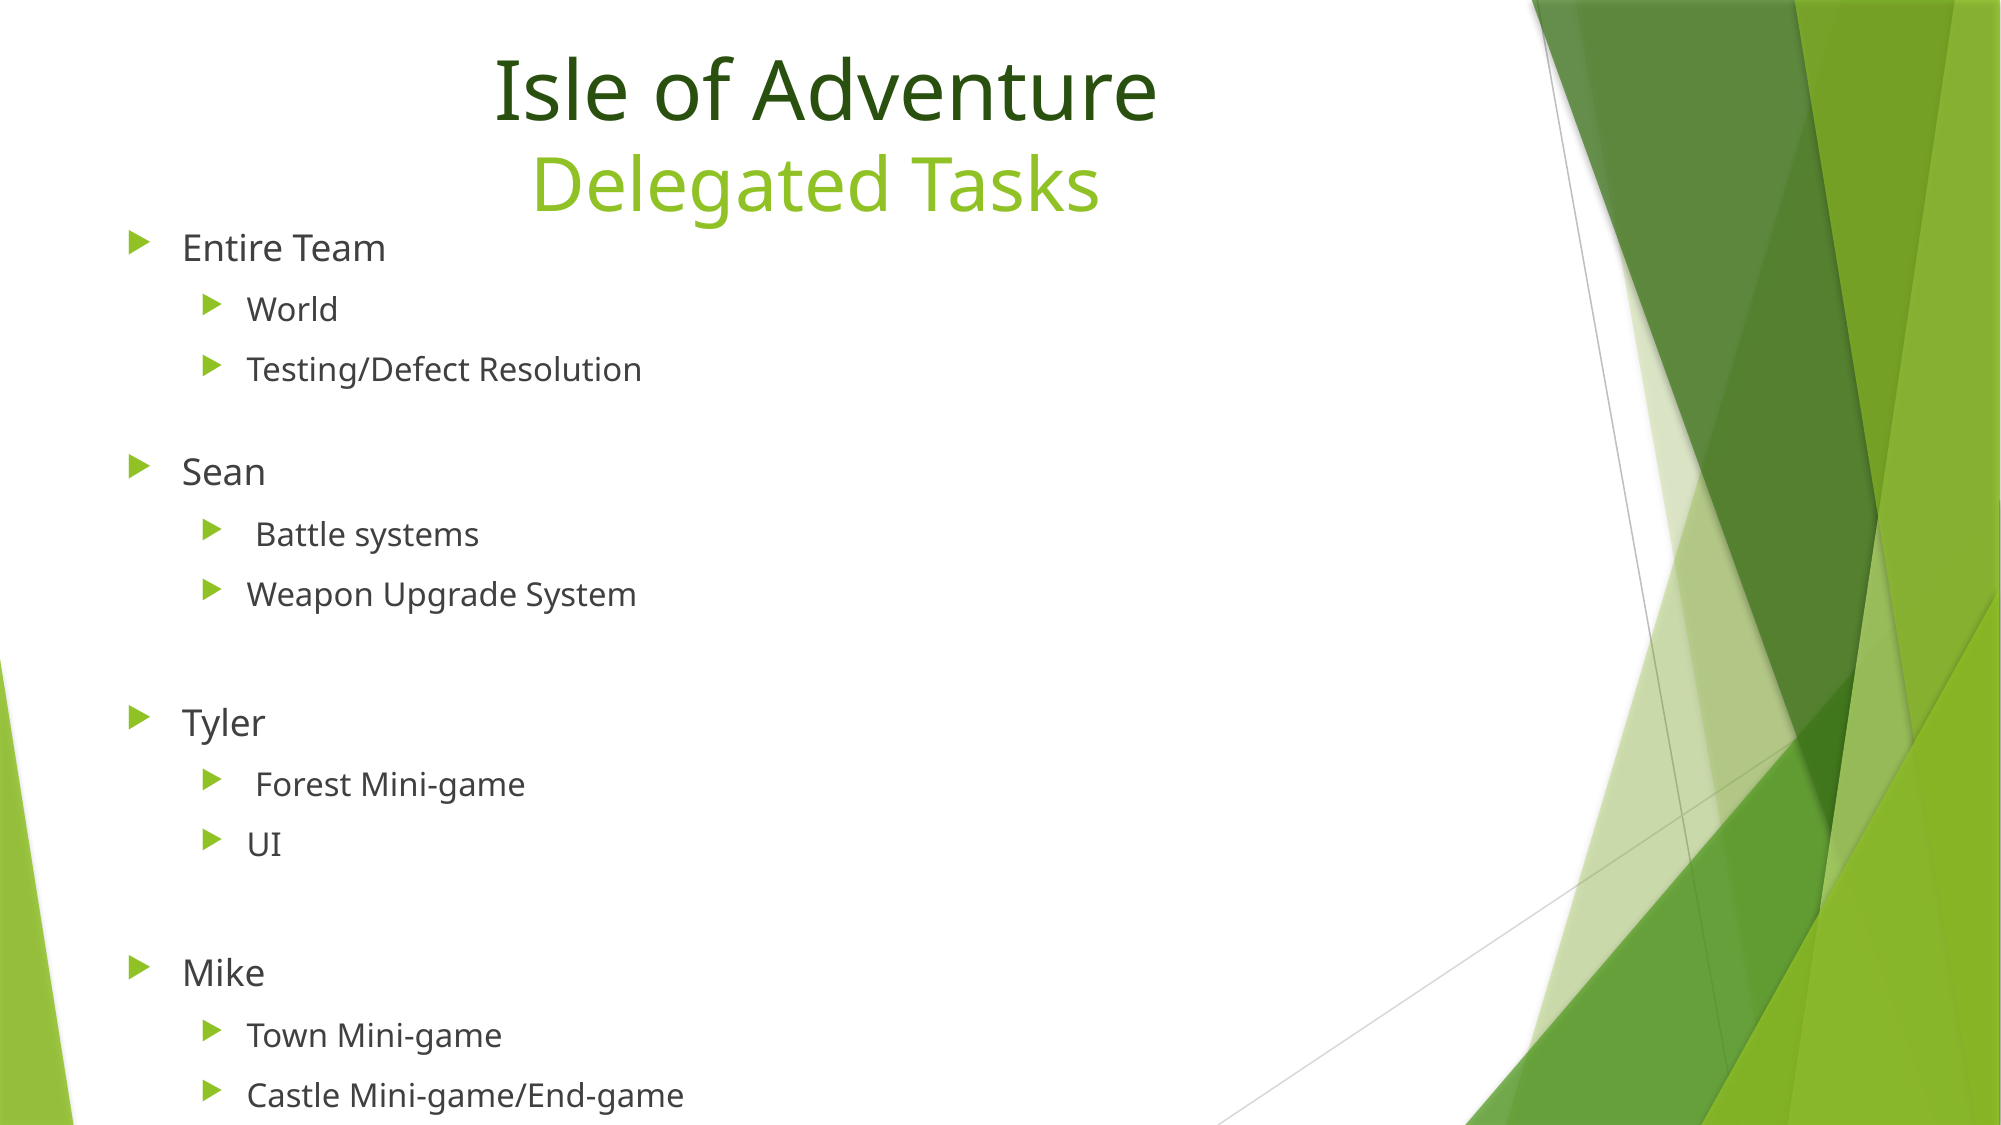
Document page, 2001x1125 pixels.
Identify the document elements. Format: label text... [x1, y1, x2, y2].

list Entire Team World Testing/Defect Resolution Sean Battle systems Weapon Upgrade System Tyler Forest Mini-game UI Mike Town Mini-game Castle Mini-game/End-game [111, 216, 1522, 1125]
title Isle of Adventure Delegated Tasks [111, 29, 1522, 216]
